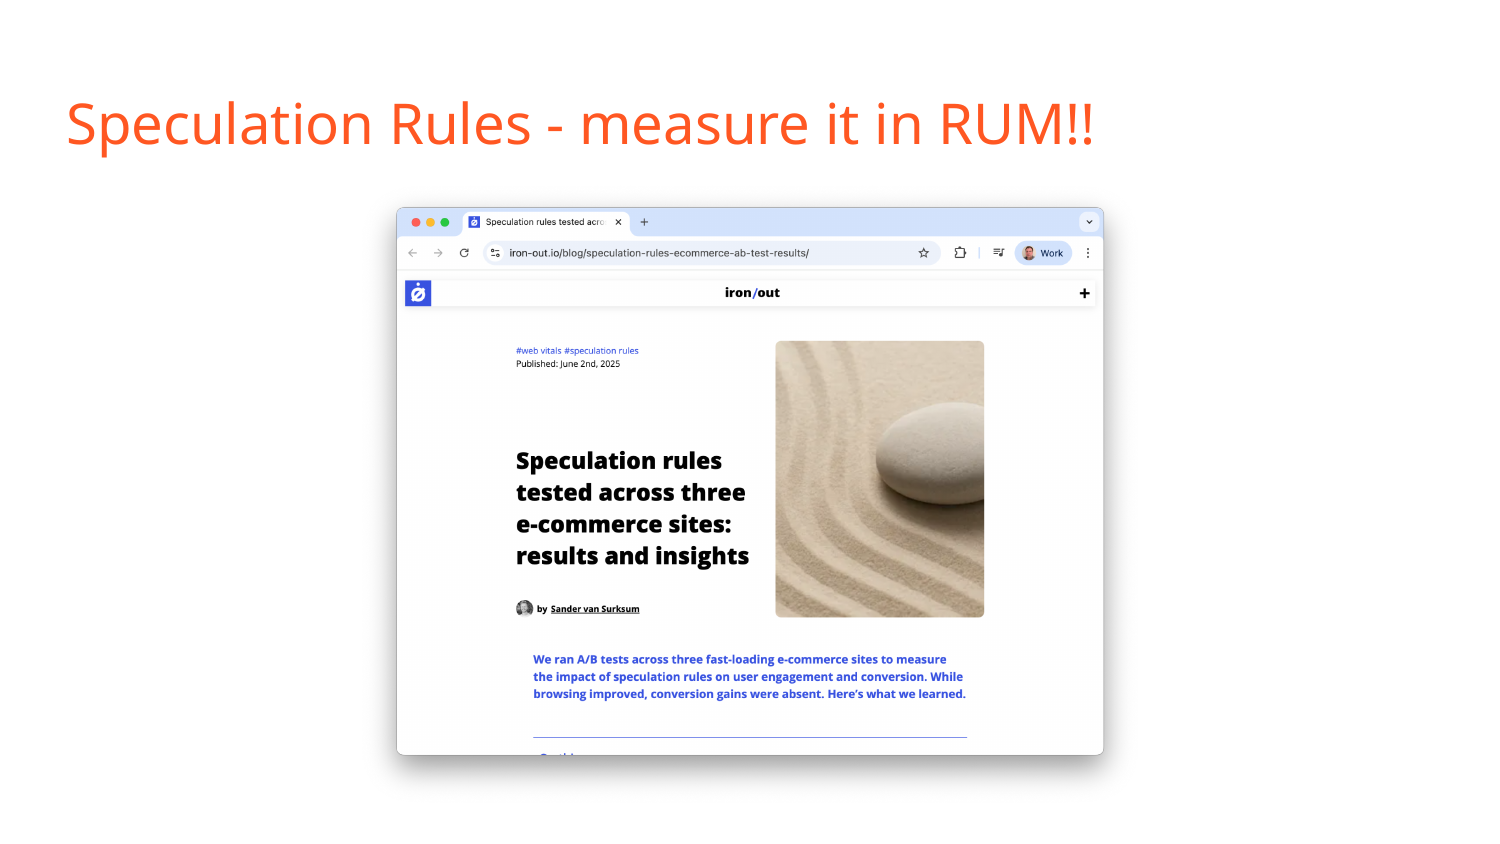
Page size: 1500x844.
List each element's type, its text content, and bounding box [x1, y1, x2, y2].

title Speculation Rules - measure it in RUM!! [51, 72, 1449, 167]
picture [356, 180, 1144, 808]
